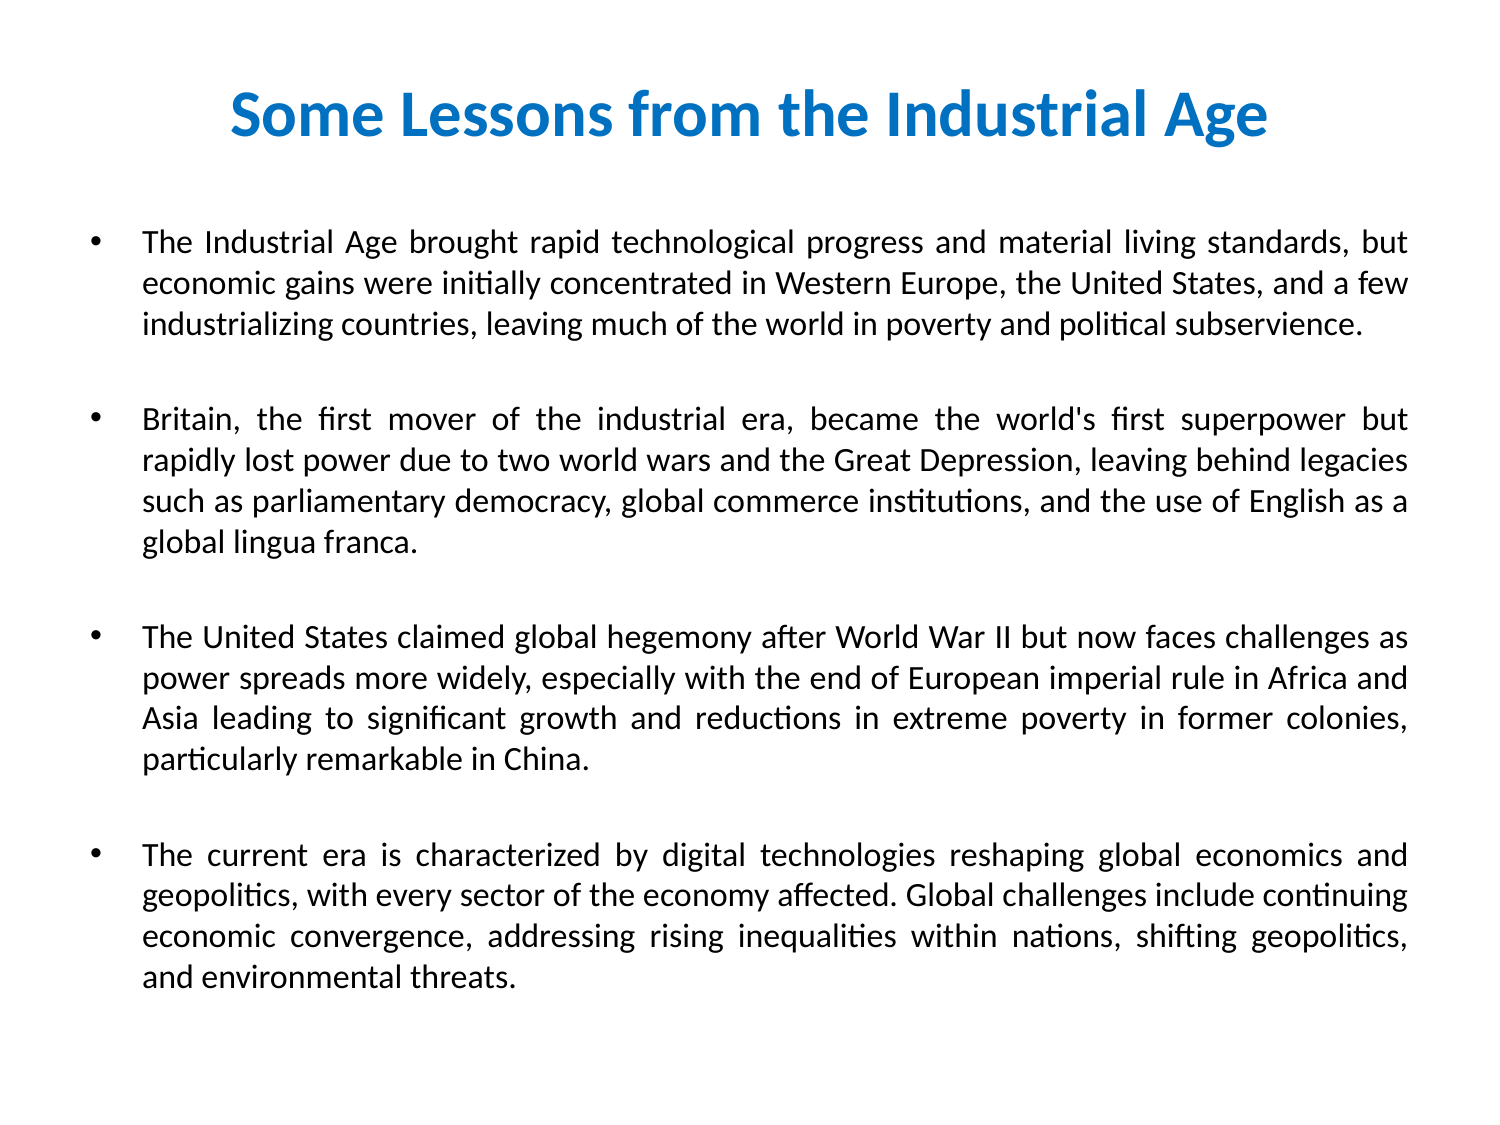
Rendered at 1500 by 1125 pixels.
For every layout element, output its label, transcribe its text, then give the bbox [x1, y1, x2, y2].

title Some Lessons from the Industrial Age [75, 45, 1425, 175]
list The Industrial Age brought rapid technological progress and material living standards, but economic gains were initially concentrated in Western Europe, the United States, and a few industrializing countries, leaving much of the world in poverty and political subservience. Britain, the first mover of the industrial era, became the world's first superpower but rapidly lost power due to two world wars and the Great Depression, leaving behind legacies such as parliamentary democracy, global commerce institutions, and the use of English as a global lingua franca. The United States claimed global hegemony after World War II but now faces challenges as power spreads more widely, especially with the end of European imperial rule in Africa and Asia leading to significant growth and reductions in extreme poverty in former colonies, particularly remarkable in China. The current era is characterized by digital technologies reshaping global economics and geopolitics, with every sector of the economy affected. Global challenges include continuing economic convergence, addressing rising inequalities within nations, shifting geopolitics, and environmental threats. [75, 212, 1425, 1005]
